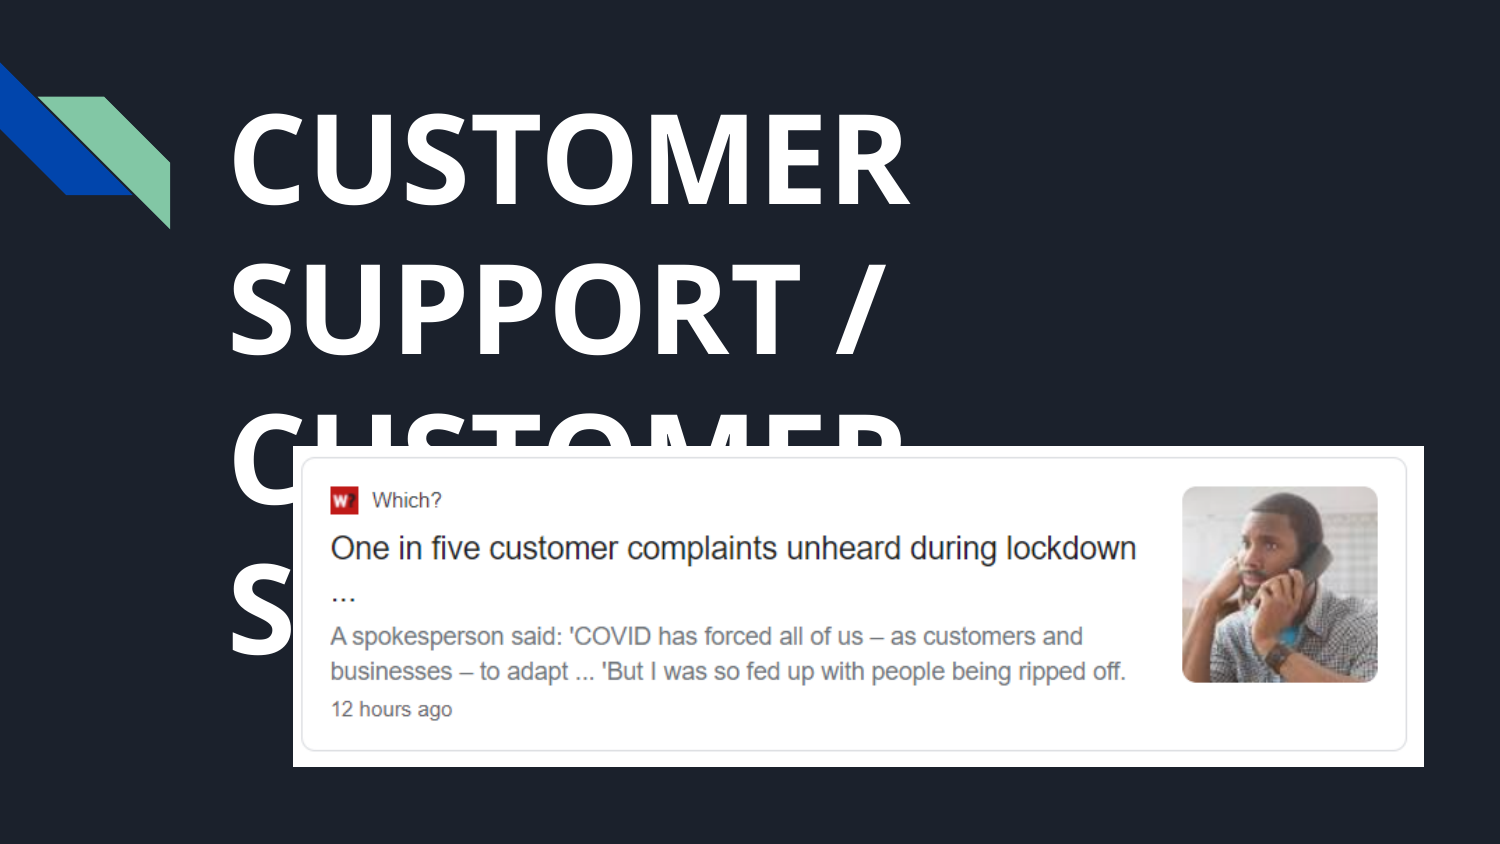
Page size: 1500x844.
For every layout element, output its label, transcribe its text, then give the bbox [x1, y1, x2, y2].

title CUSTOMER SUPPORT / CUSTOMER SERVICE [212, 64, 1368, 215]
picture [292, 446, 1424, 767]
